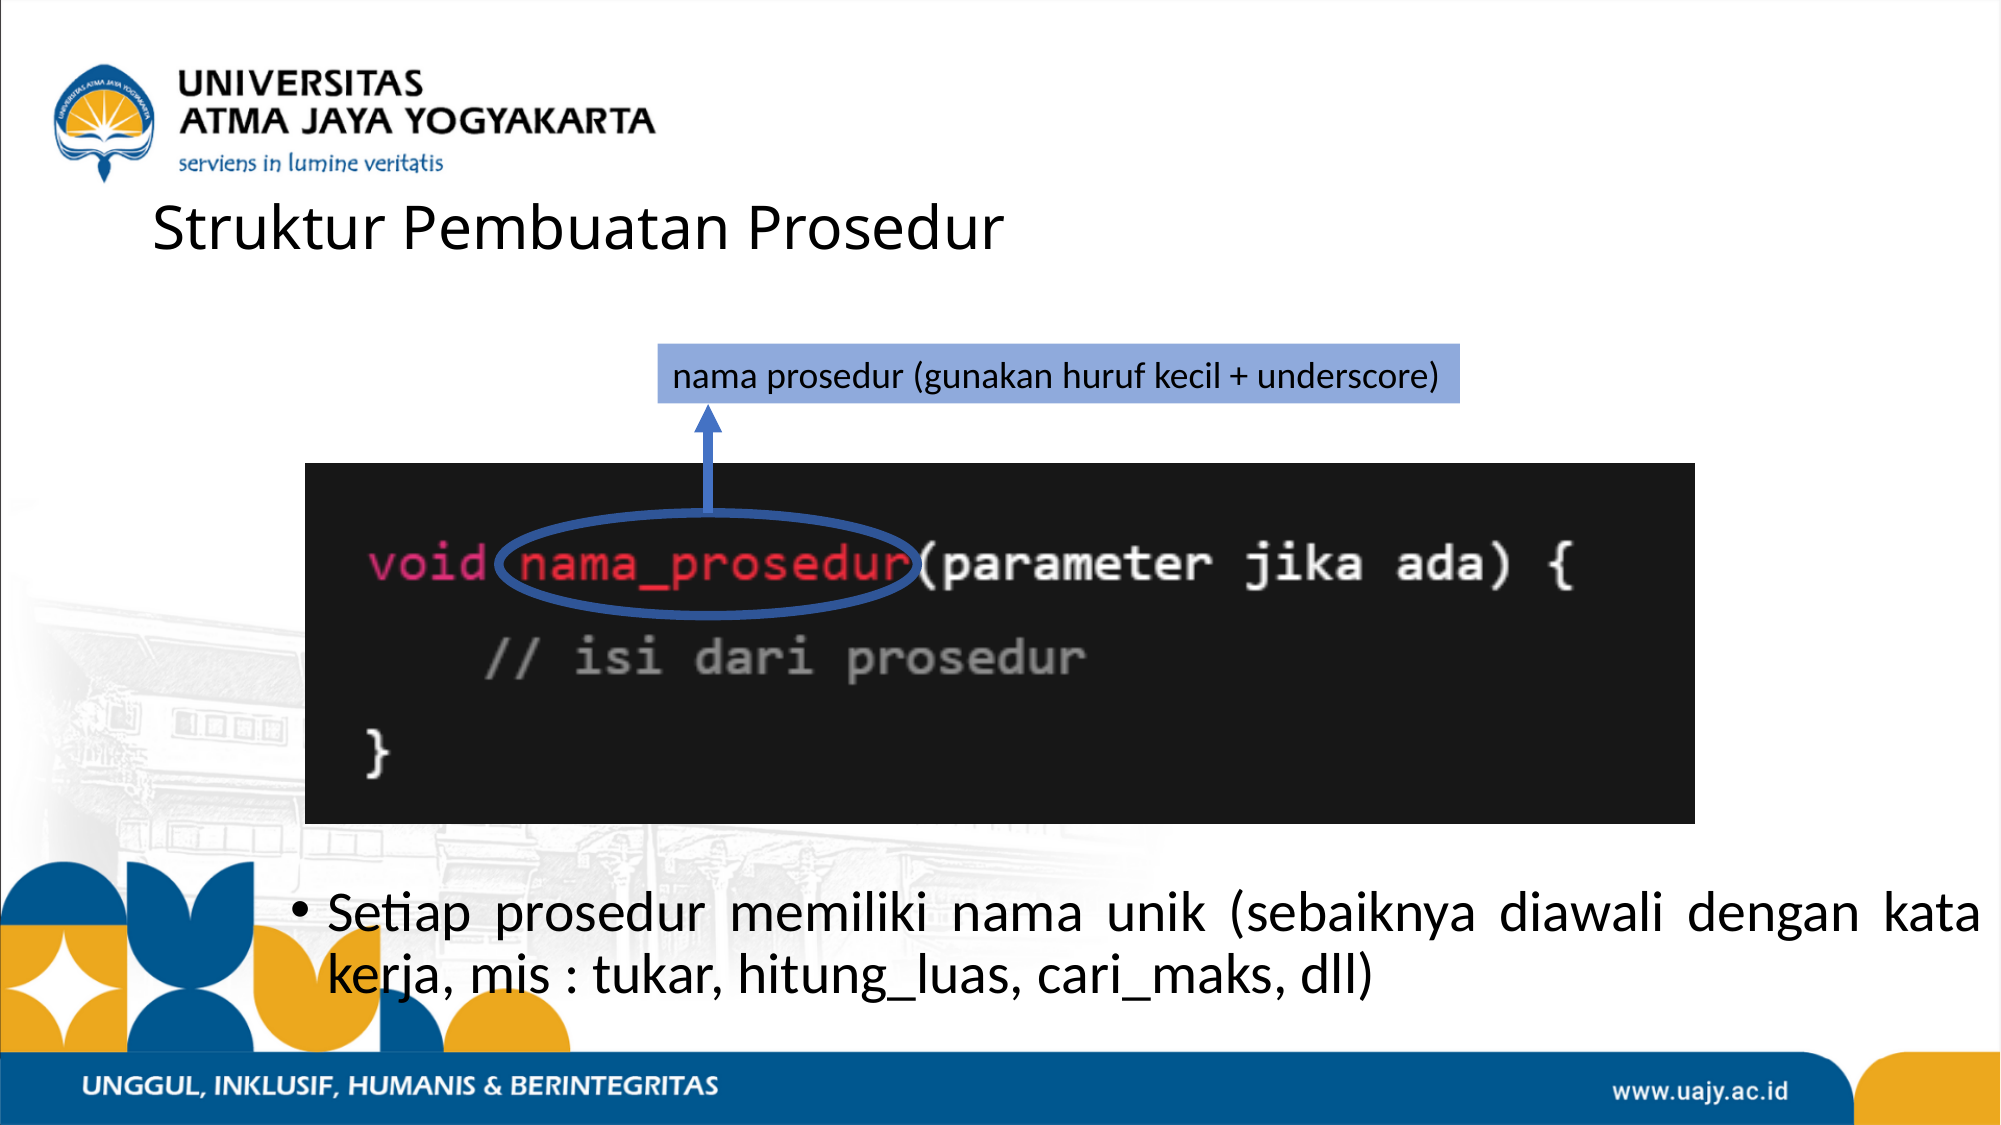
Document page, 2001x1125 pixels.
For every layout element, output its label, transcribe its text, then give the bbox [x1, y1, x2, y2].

title Struktur Pembuatan Prosedur [137, 189, 1863, 271]
text_box nama prosedur (gunakan huruf kecil + underscore) [657, 343, 1460, 404]
picture [0, 0, 2001, 1125]
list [305, 463, 1695, 824]
text_box Setiap prosedur memiliki nama unik (sebaiknya diawali dengan kata kerja, mis : tukar, hitung_luas, cari_maks, dll) [274, 873, 2000, 1014]
